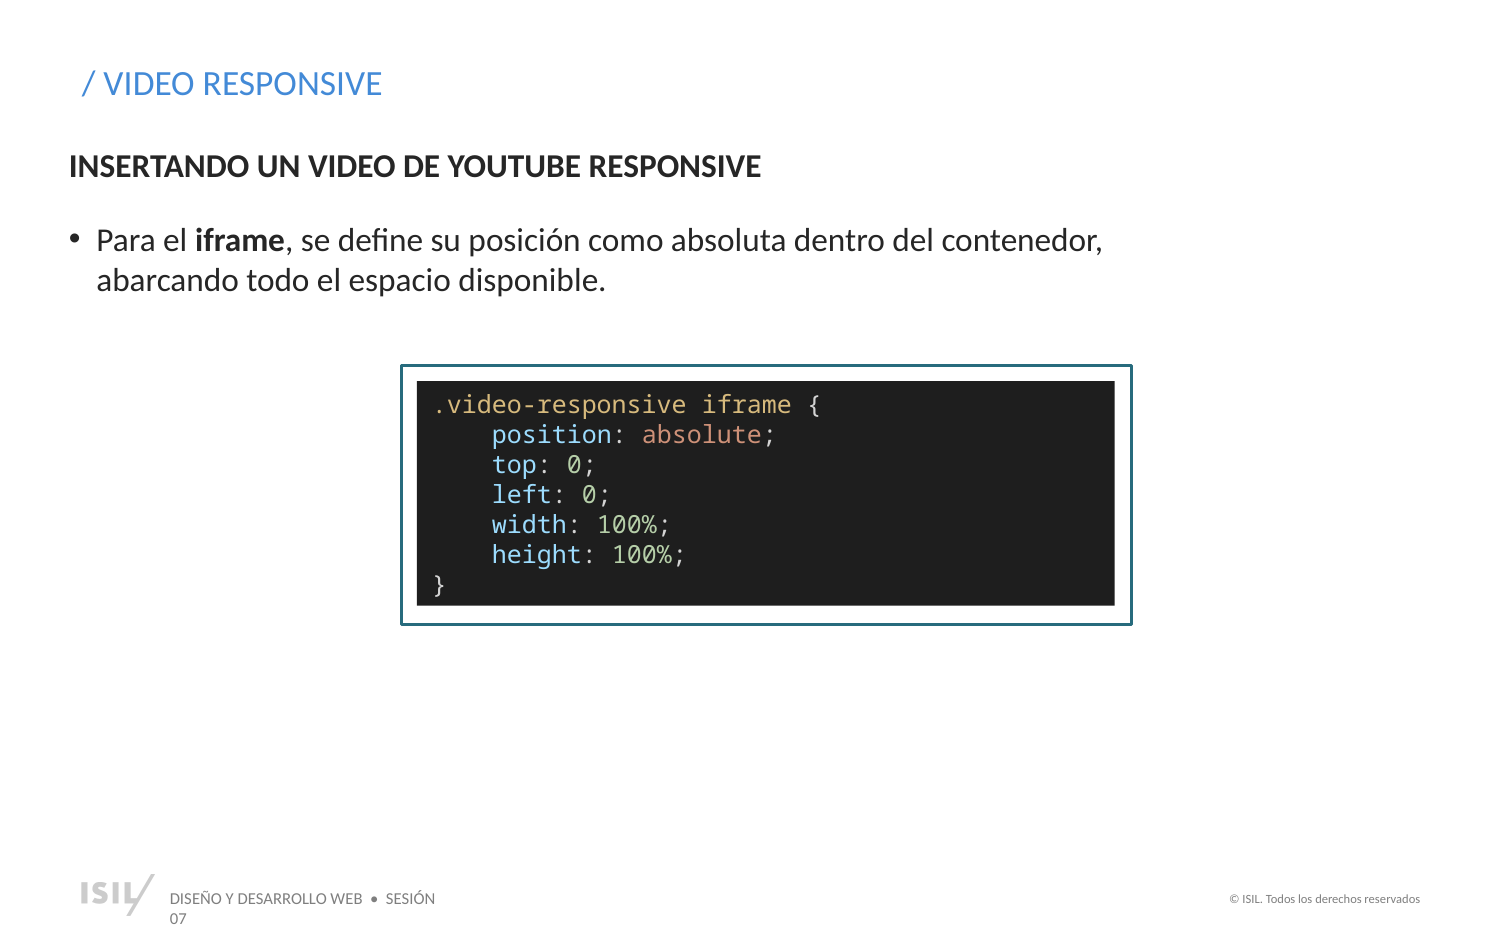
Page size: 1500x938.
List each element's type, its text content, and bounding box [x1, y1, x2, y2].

text_box .video-responsive iframe { position: absolute; top: 0; left: 0; width: 100%; height: 100%; } [416, 381, 1115, 606]
text_box / VIDEO RESPONSIVE [66, 52, 1249, 111]
text_box INSERTANDO UN VIDEO DE YOUTUBE RESPONSIVE [66, 144, 904, 185]
text_box Para el iframe, se define su posición como absoluta dentro del contenedor, abarcando todo el espacio disponible. [66, 218, 1115, 299]
text_box [401, 365, 1132, 625]
